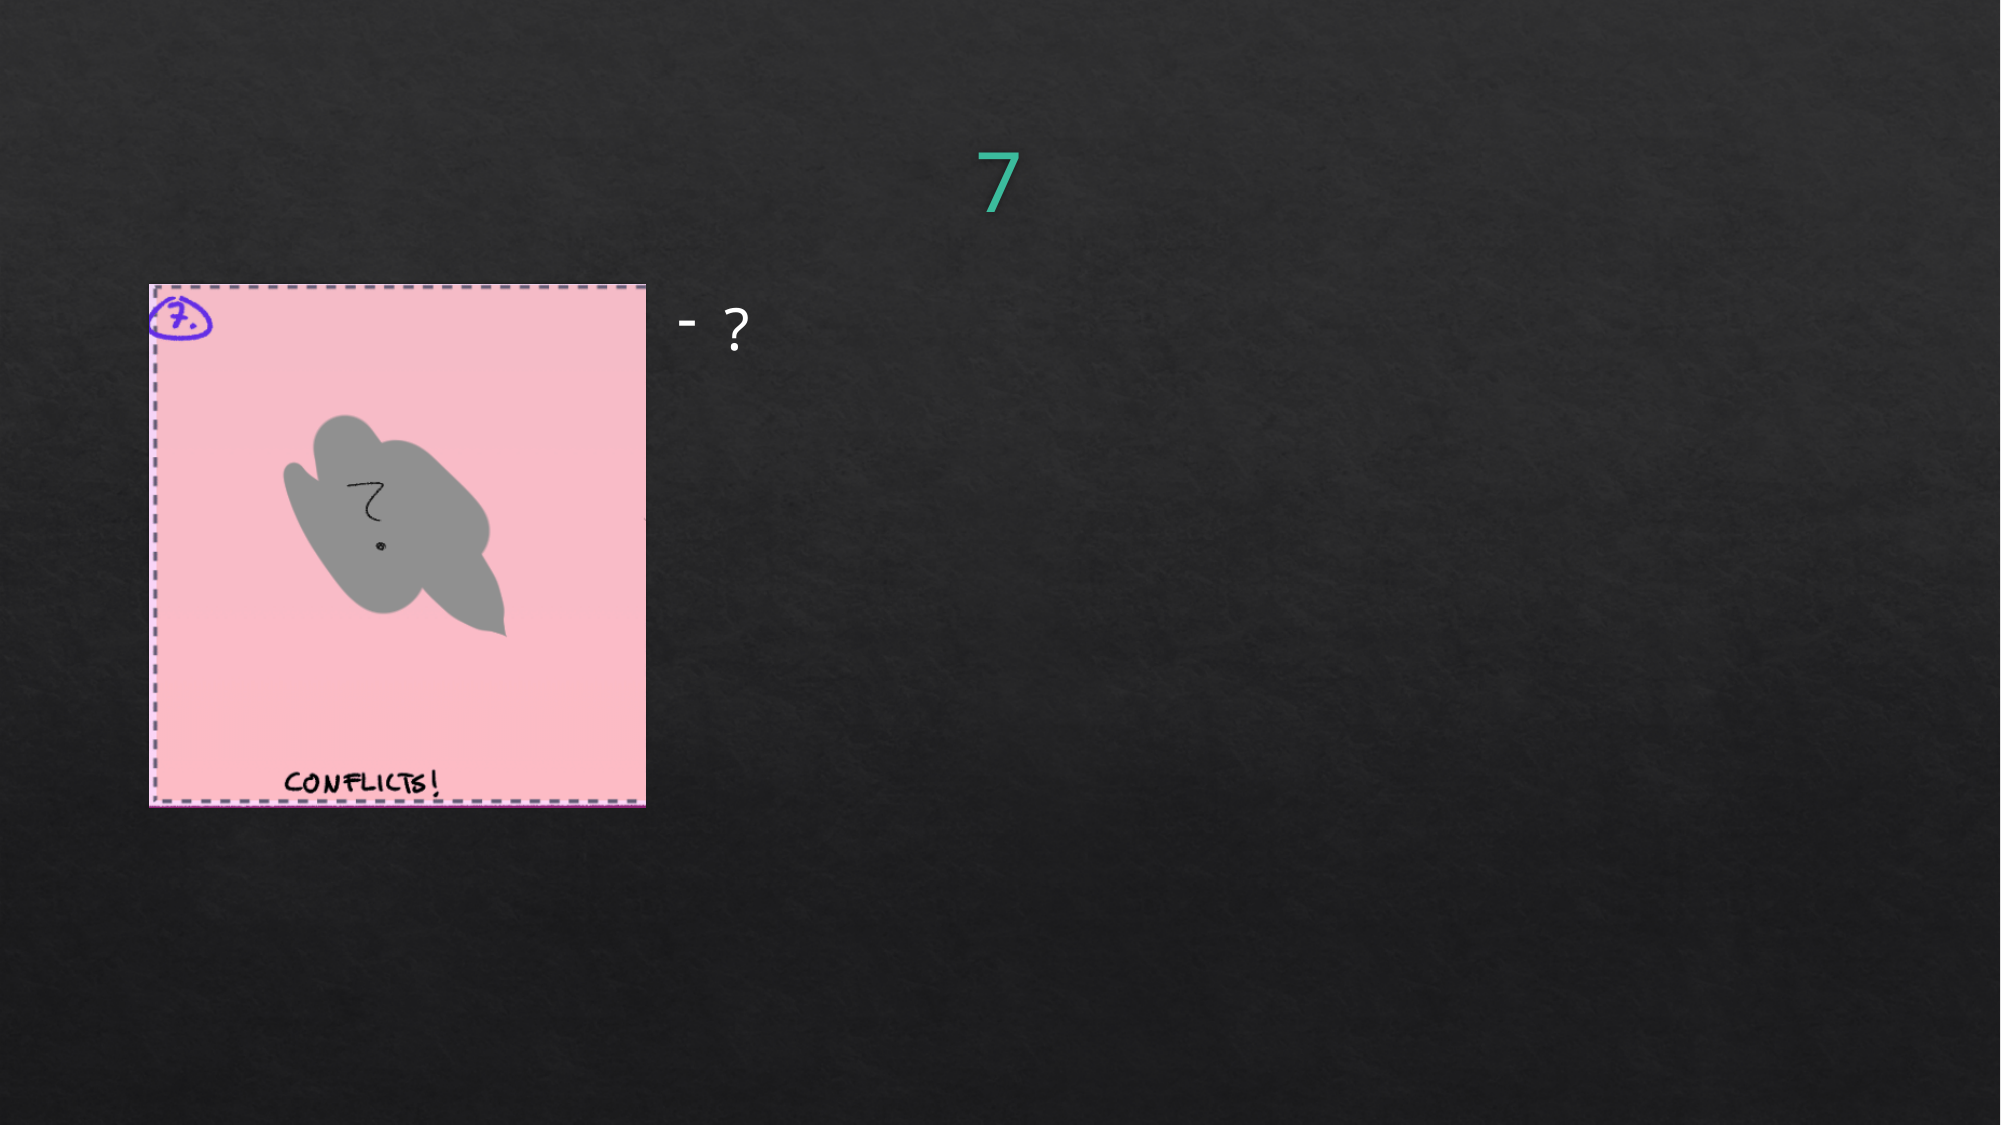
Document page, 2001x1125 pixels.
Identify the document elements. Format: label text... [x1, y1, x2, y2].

picture [149, 283, 646, 808]
text_box ? [662, 284, 1908, 369]
title 7 [149, 99, 1849, 260]
